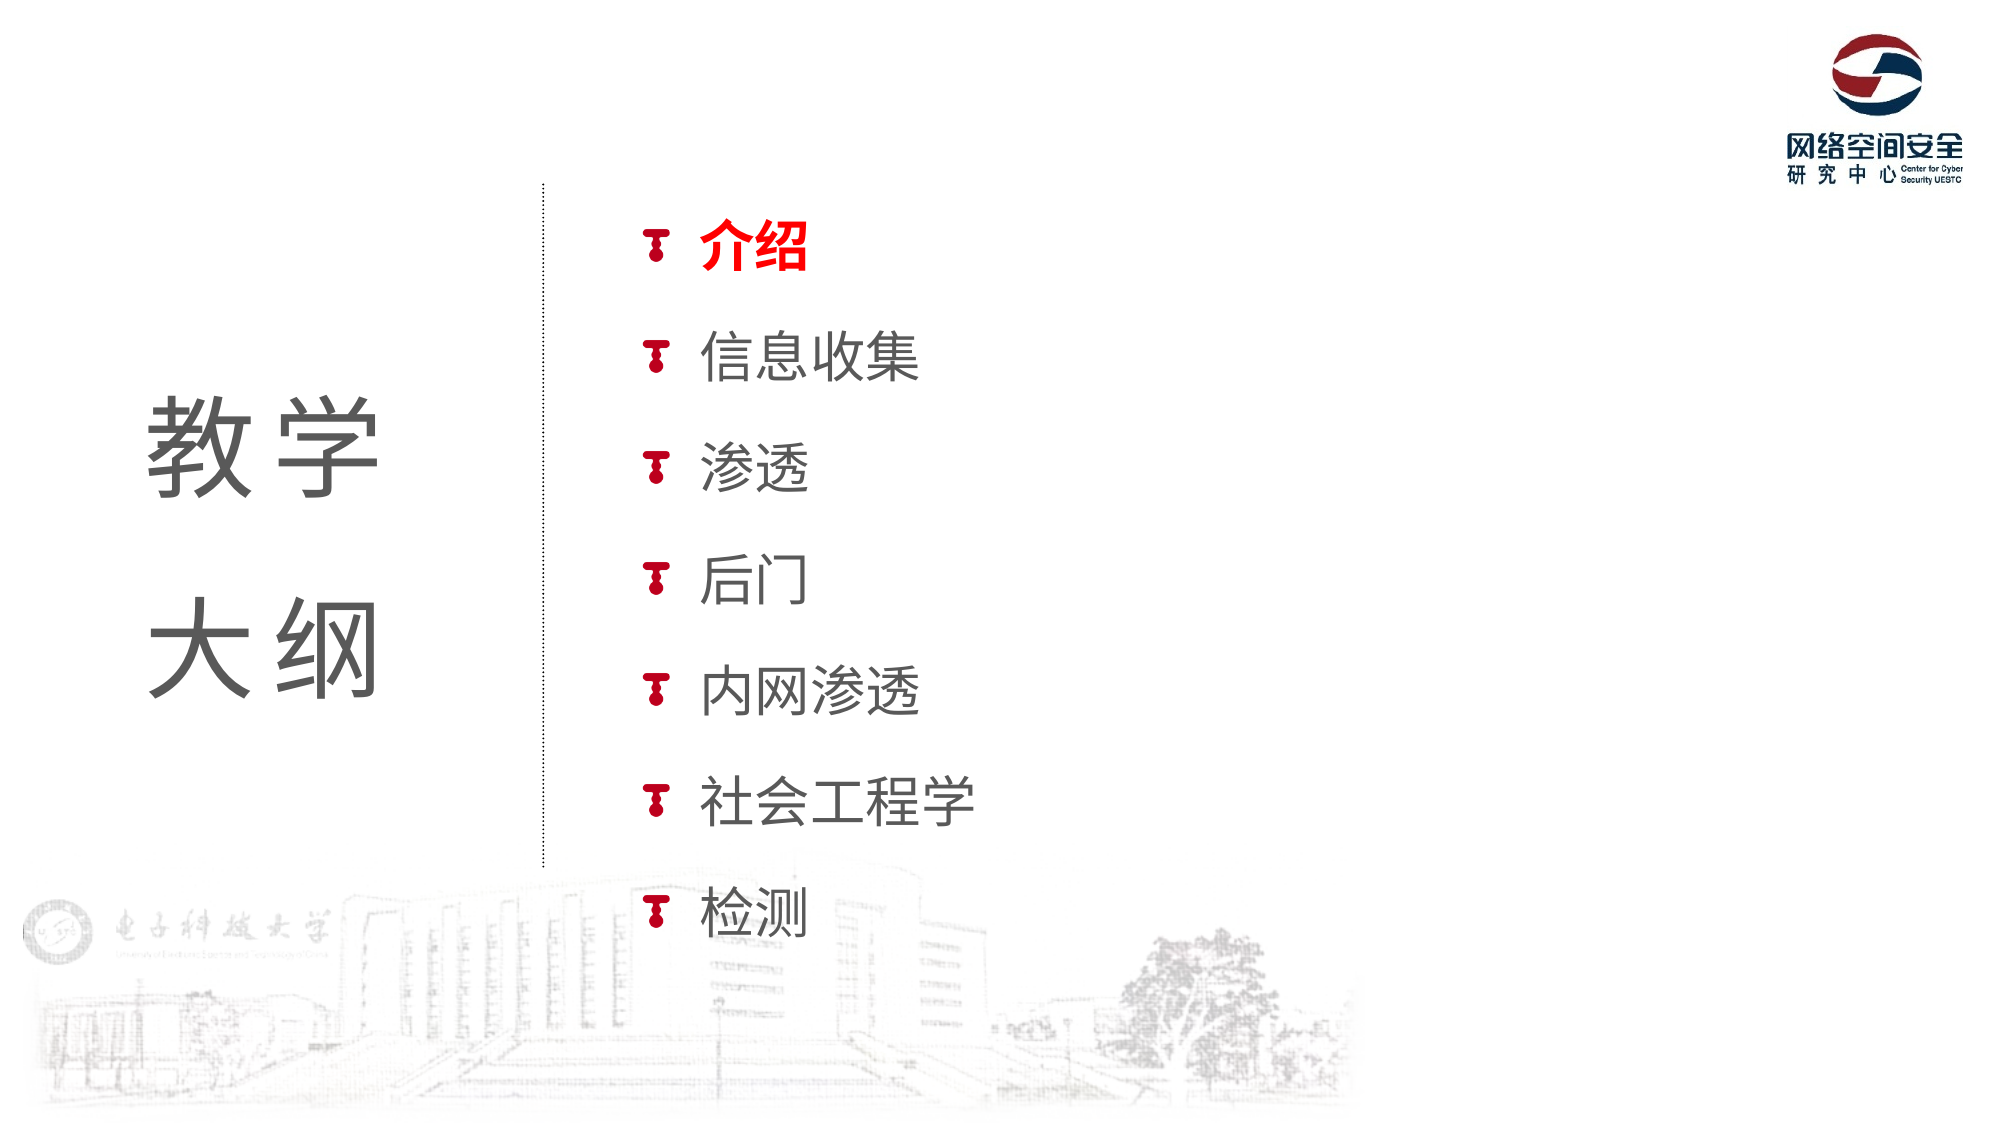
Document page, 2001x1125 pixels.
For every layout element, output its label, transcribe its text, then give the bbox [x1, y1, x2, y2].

picture [1787, 26, 1963, 191]
picture [636, 447, 676, 487]
picture [636, 336, 676, 376]
picture [636, 225, 676, 265]
picture [636, 780, 676, 820]
text_box 介绍 信息收集 渗透 后门 内网渗透 社会工程学 检测 [621, 159, 1804, 1063]
picture [636, 558, 676, 598]
picture [636, 669, 676, 709]
text_box 教学大纲 [129, 304, 492, 720]
picture [636, 891, 676, 931]
